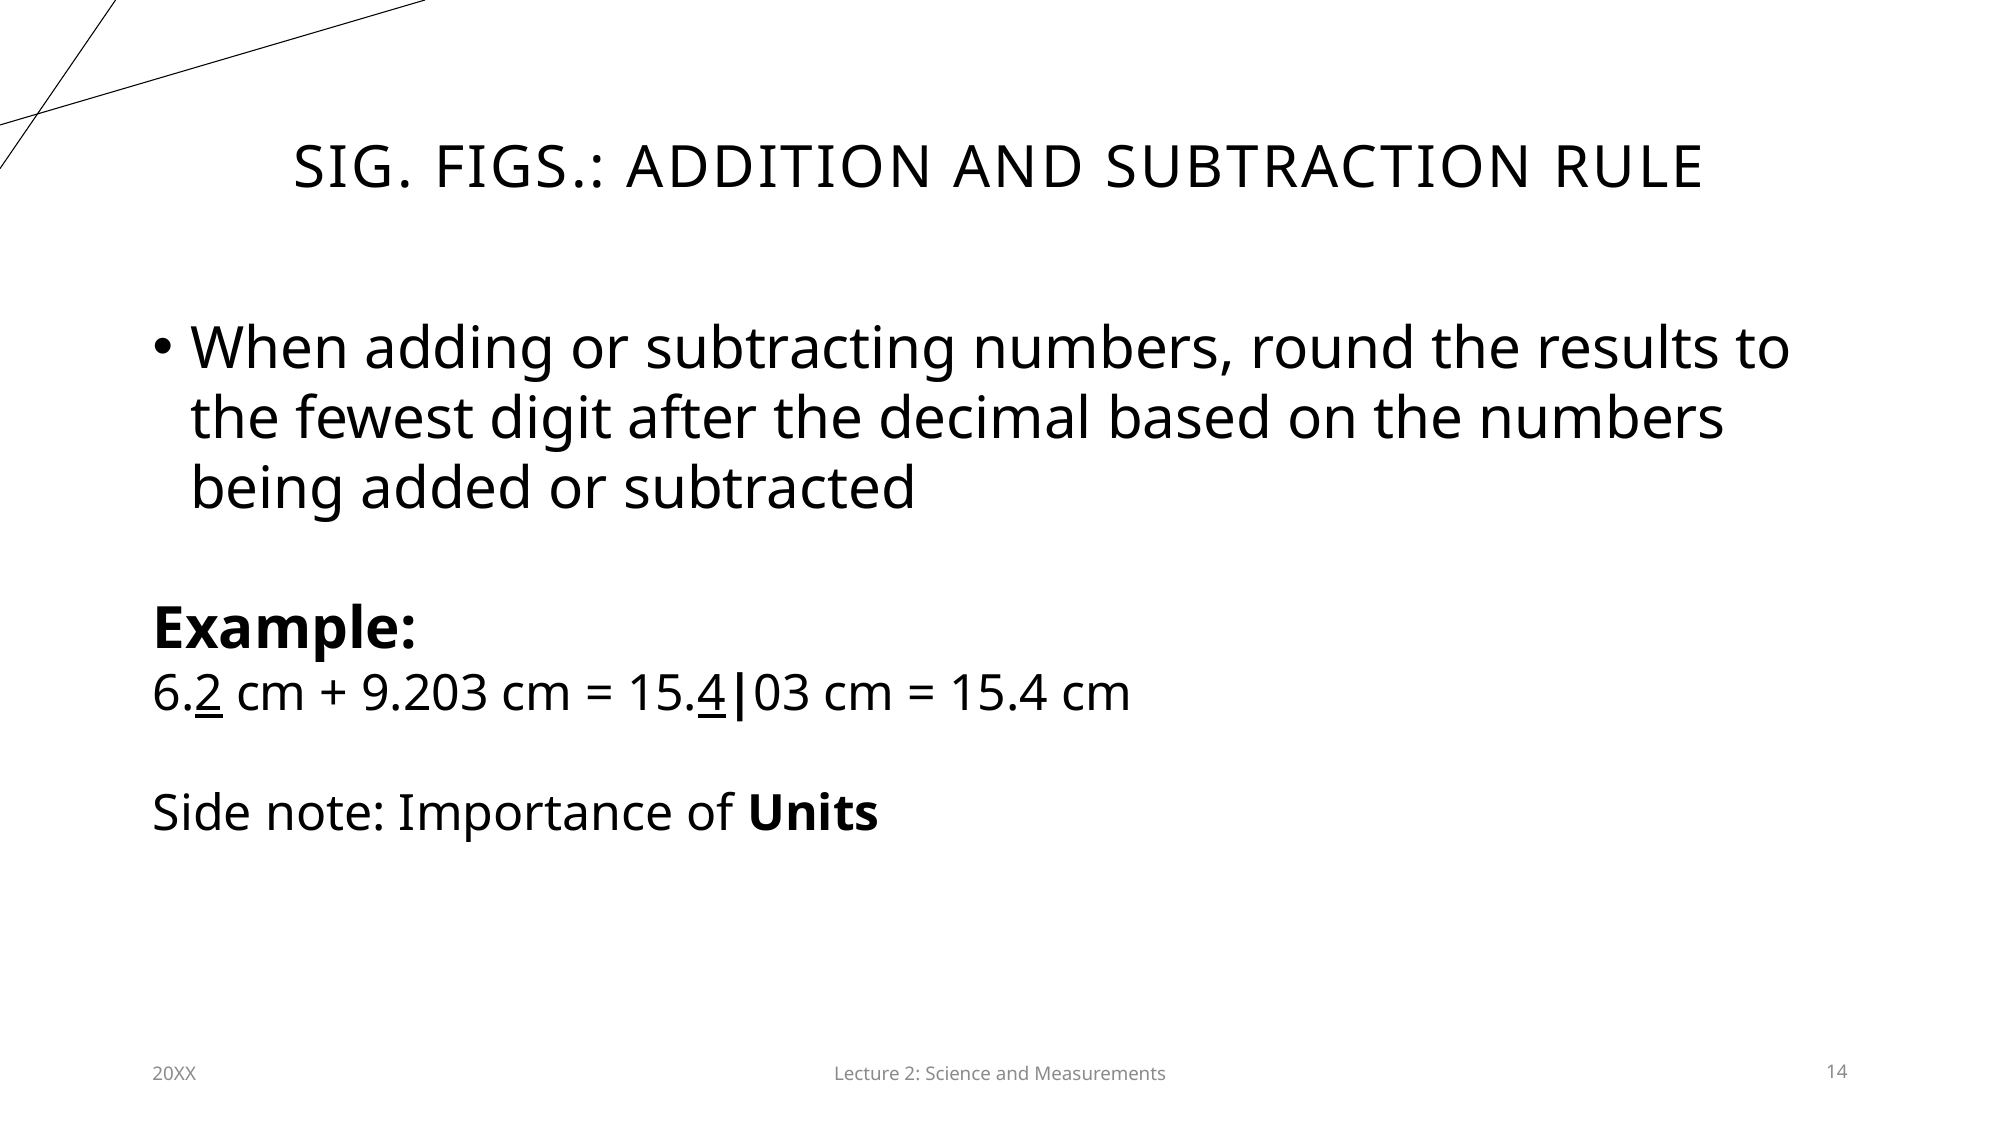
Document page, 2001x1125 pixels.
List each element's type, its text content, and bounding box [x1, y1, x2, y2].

slide_number 20XX [137, 1042, 588, 1103]
title Sig. Figs.: addition and subtraction Rule [137, 59, 1863, 278]
text_box When adding or subtracting numbers, round the results to the fewest digit after the decimal based on the numbers being added or subtracted Example: 6.2 cm + 9.203 cm = 15.4|03 cm = 15.4 cm Side note: Importance of Units [137, 302, 1858, 848]
slide_number 14 [1412, 1042, 1863, 1103]
footer Lecture 2: Science and Measurements​ [662, 1042, 1338, 1103]
